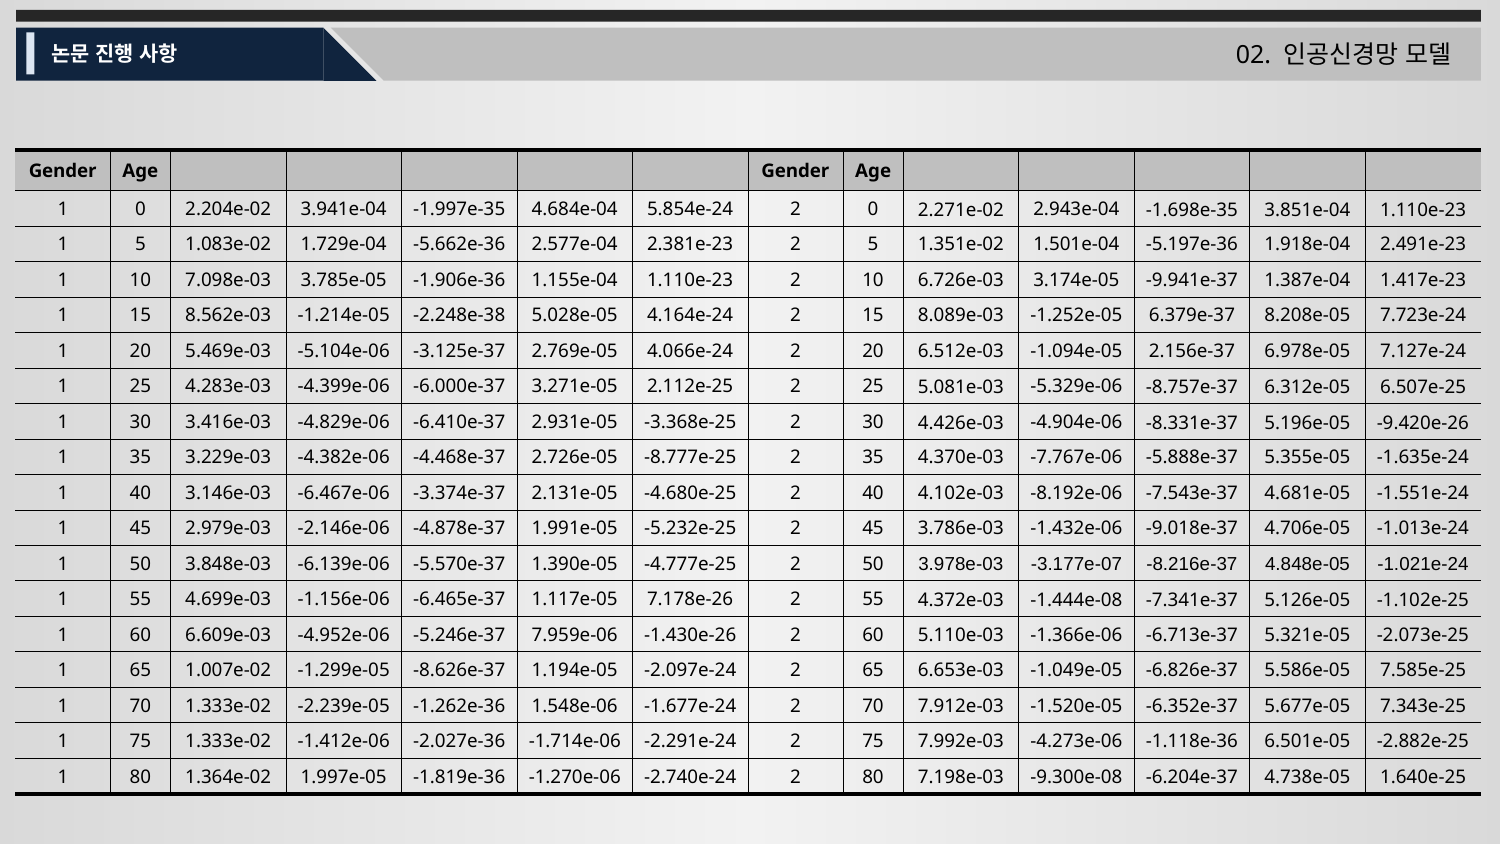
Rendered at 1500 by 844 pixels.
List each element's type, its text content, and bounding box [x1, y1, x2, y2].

text_box [14, 26, 321, 83]
text_box 논문 진행 사항 [36, 33, 207, 73]
text_box [24, 30, 37, 76]
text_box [330, 27, 1482, 81]
text_box [321, 25, 328, 83]
text_box [14, 8, 1483, 24]
